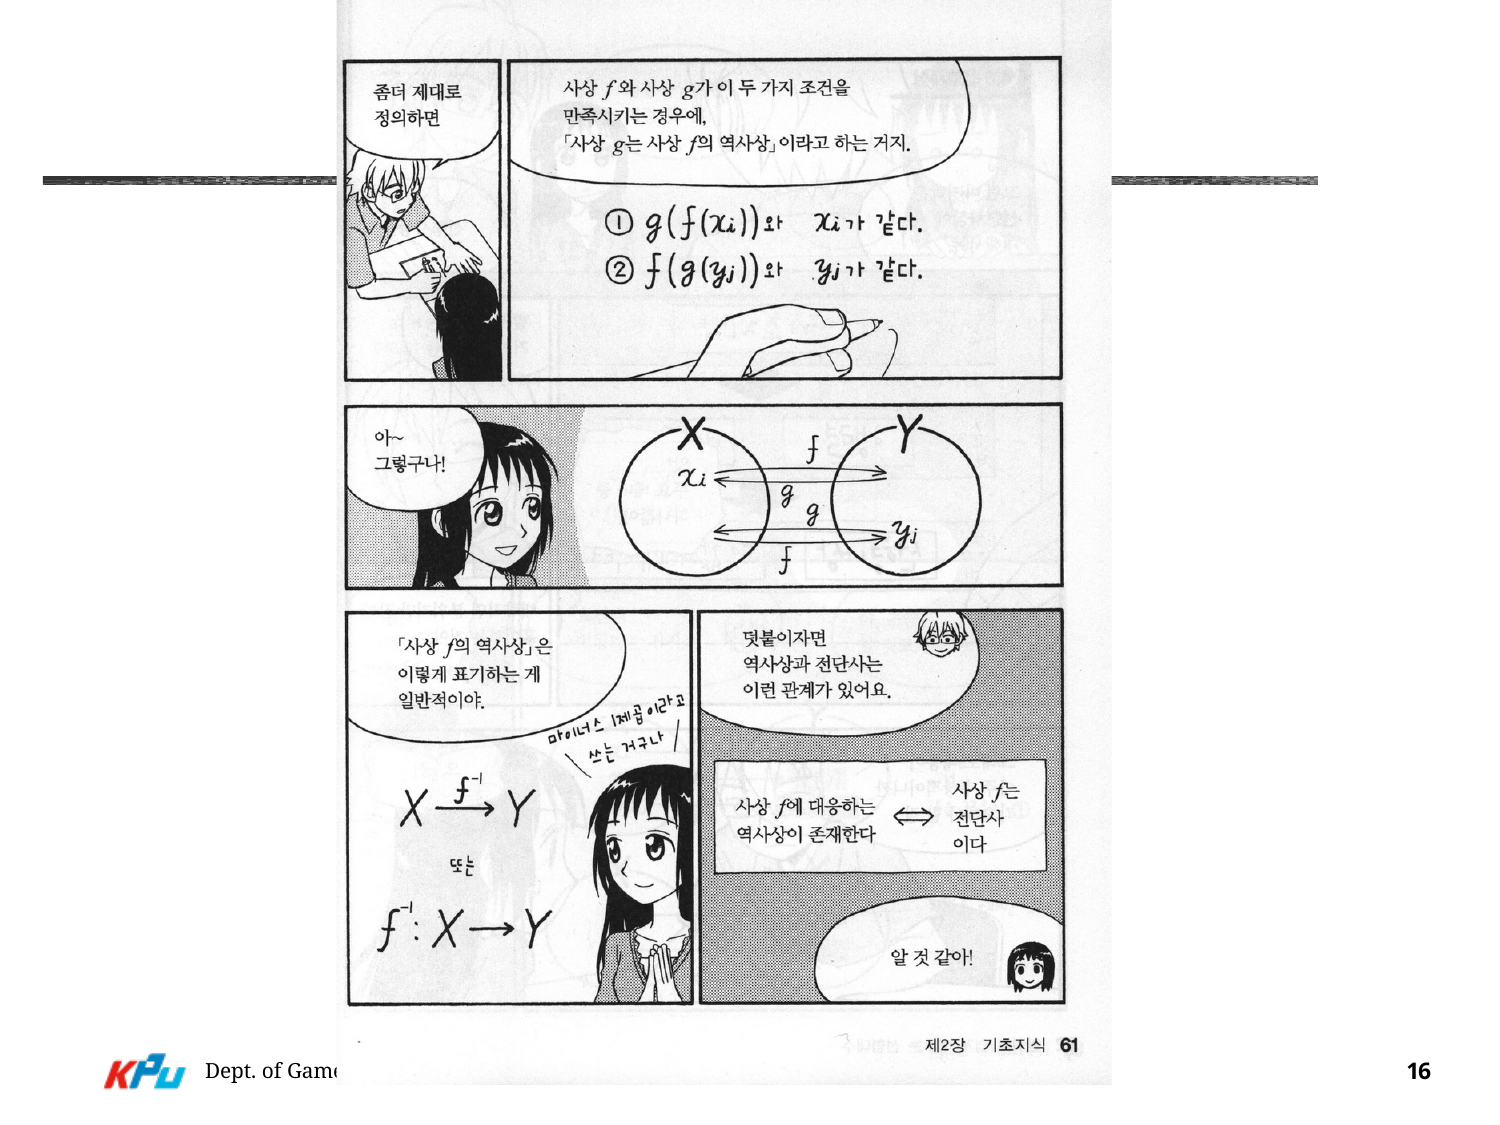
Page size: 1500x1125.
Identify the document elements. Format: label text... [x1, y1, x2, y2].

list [337, 3, 1110, 1083]
picture [92, 1030, 191, 1120]
footer Dept. of Game & Multimedia Engineering [190, 1042, 879, 1103]
slide_number 16 [1379, 1042, 1459, 1103]
